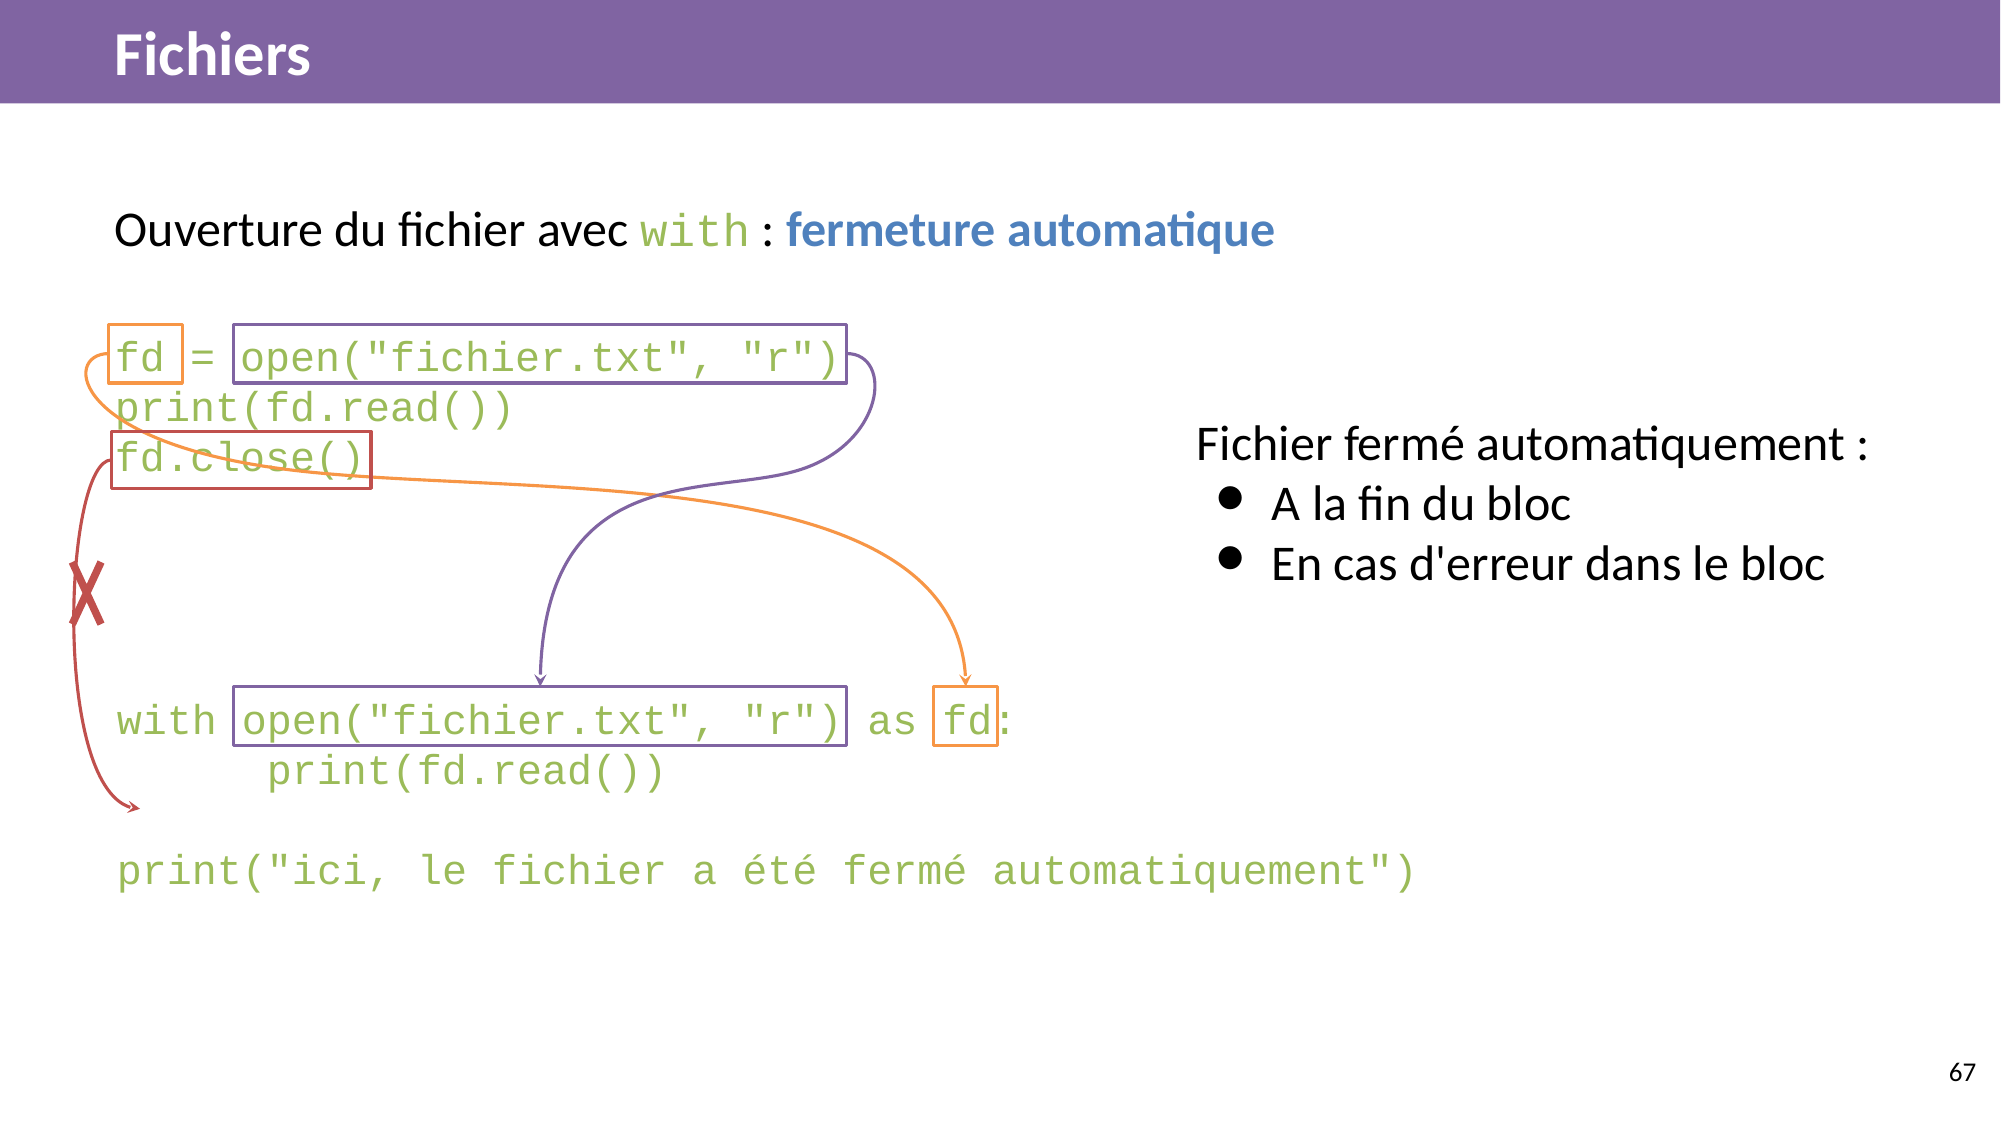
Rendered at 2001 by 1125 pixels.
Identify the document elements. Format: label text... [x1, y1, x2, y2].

text_box [68, 560, 103, 626]
text_box [933, 686, 998, 746]
text_box [108, 324, 183, 352]
title Fichiers [99, 0, 2000, 104]
text_box [233, 324, 847, 351]
text_box with open("fichier.txt", "r") as fd: print(fd.read()) print("ici, le fichier a été fermé automatiquement") [101, 677, 1452, 892]
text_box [848, 353, 967, 687]
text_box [108, 353, 537, 687]
slide_number ‹#› [1871, 1038, 1992, 1125]
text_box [111, 459, 141, 809]
text_box Fichier fermé automatiquement : A la fin du bloc En cas d'erreur dans le bloc [1181, 395, 1900, 610]
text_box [540, 353, 848, 687]
list Ouverture du fichier avec with : fermeture automatique fd = open("fichier.txt", "r") print(fd.read()) fd.close() [99, 181, 1900, 1005]
text_box [233, 696, 847, 746]
